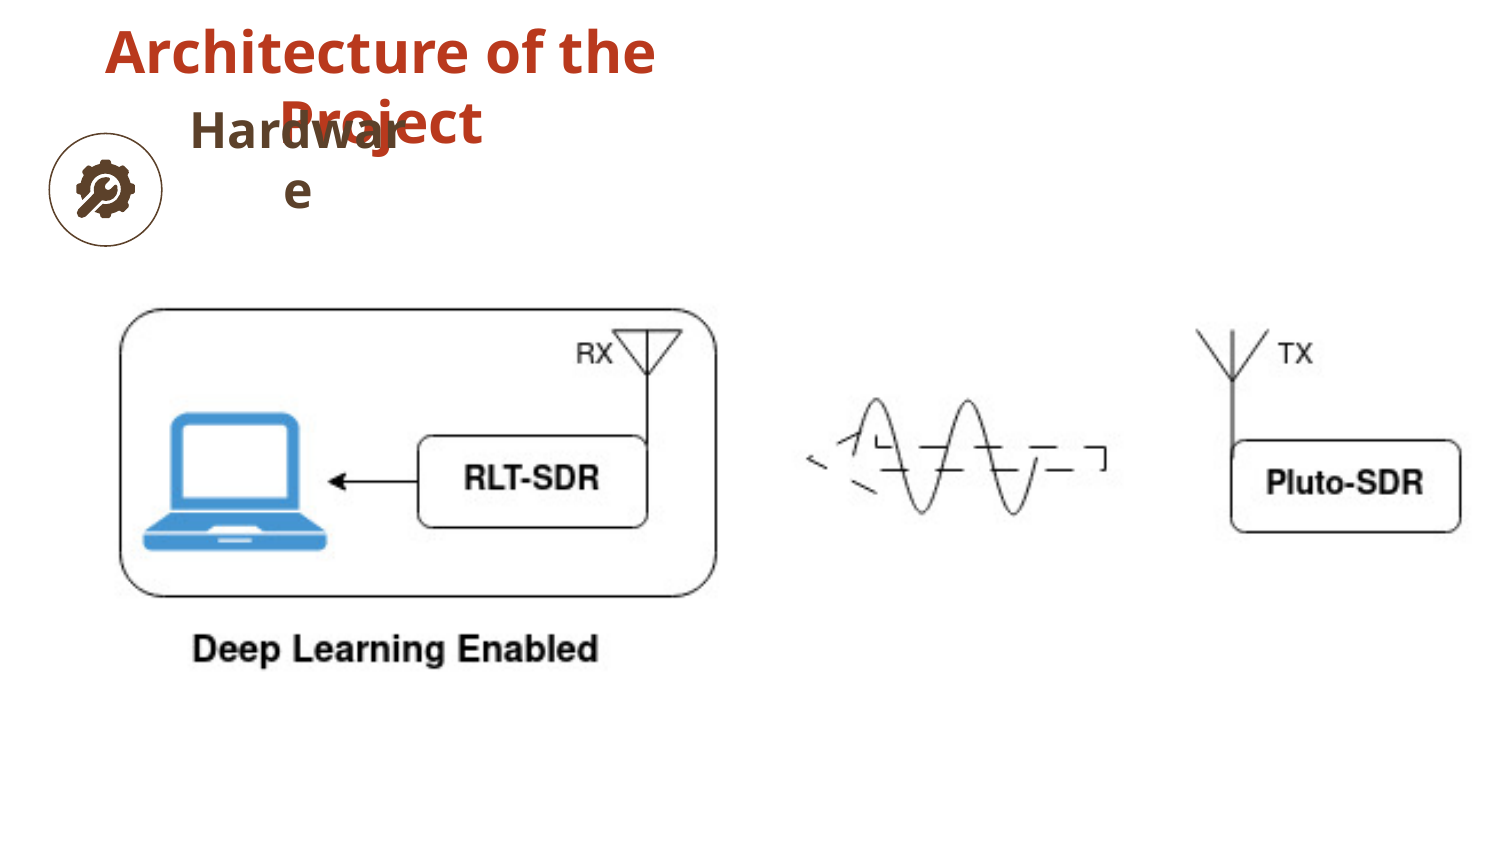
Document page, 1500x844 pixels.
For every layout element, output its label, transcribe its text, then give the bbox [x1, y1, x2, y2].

text_box [49, 133, 162, 247]
picture [97, 286, 1486, 713]
title Architecture of the Project [0, 0, 763, 92]
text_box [76, 159, 136, 219]
subtitle Hardware [174, 147, 422, 234]
